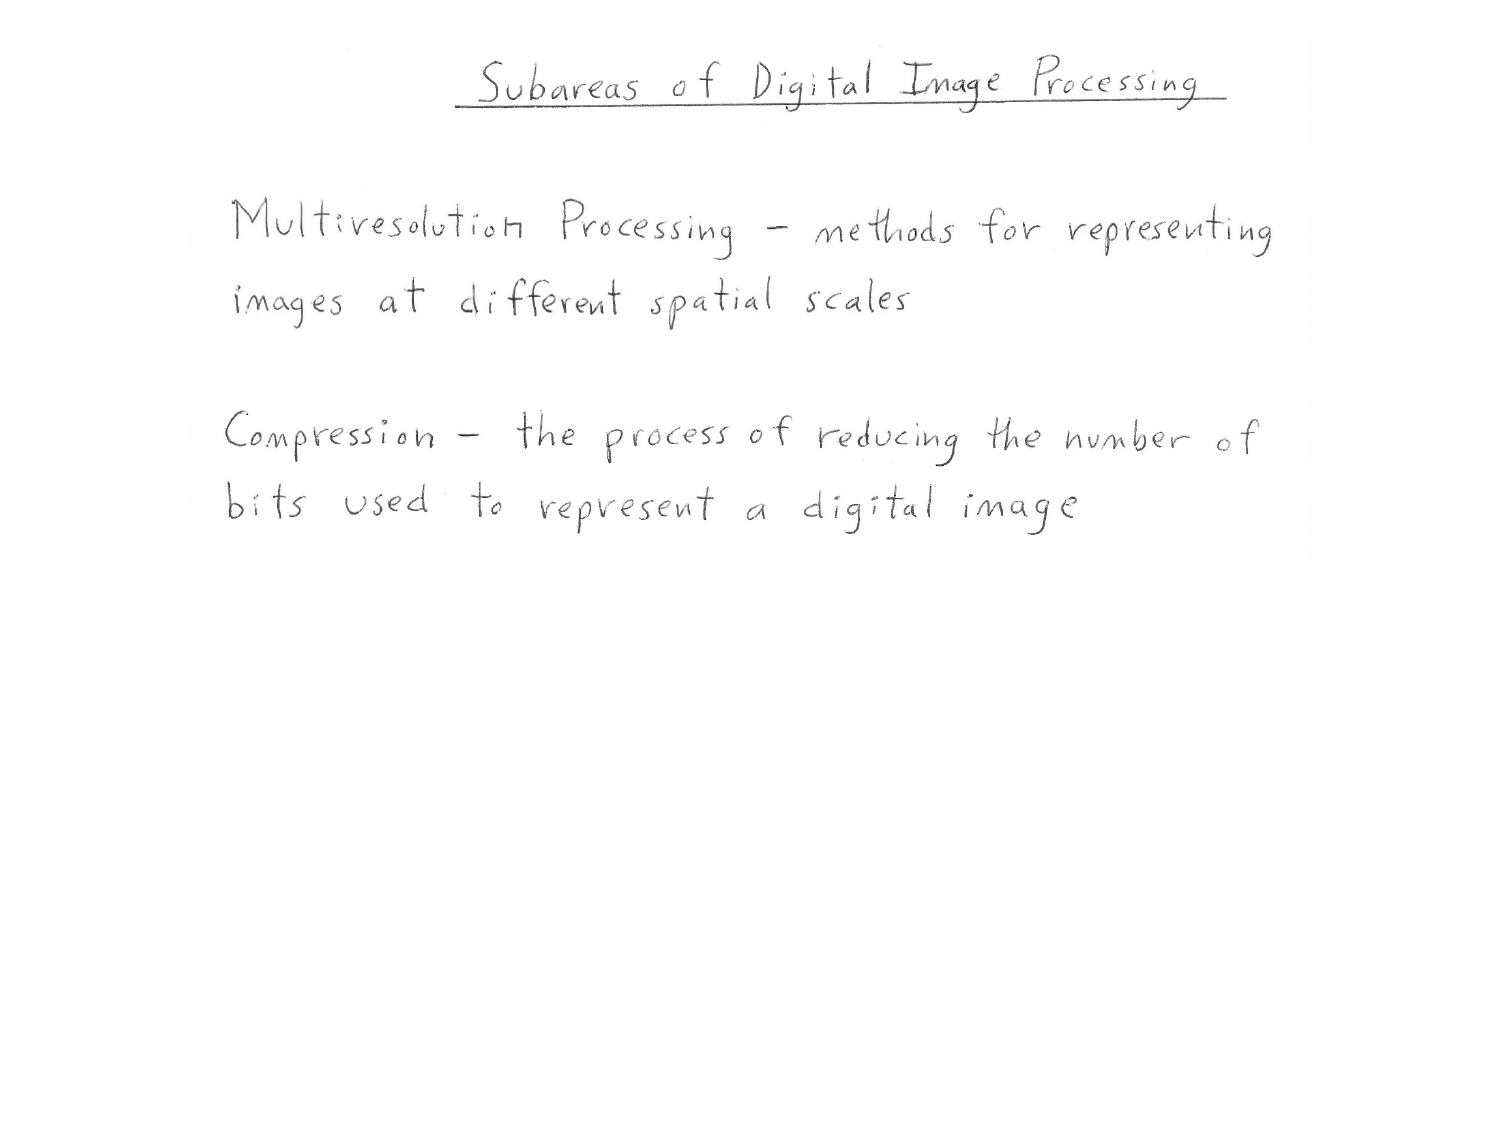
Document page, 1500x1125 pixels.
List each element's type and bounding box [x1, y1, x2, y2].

picture [189, 389, 1311, 564]
picture [189, 29, 1311, 147]
picture [189, 179, 1311, 351]
